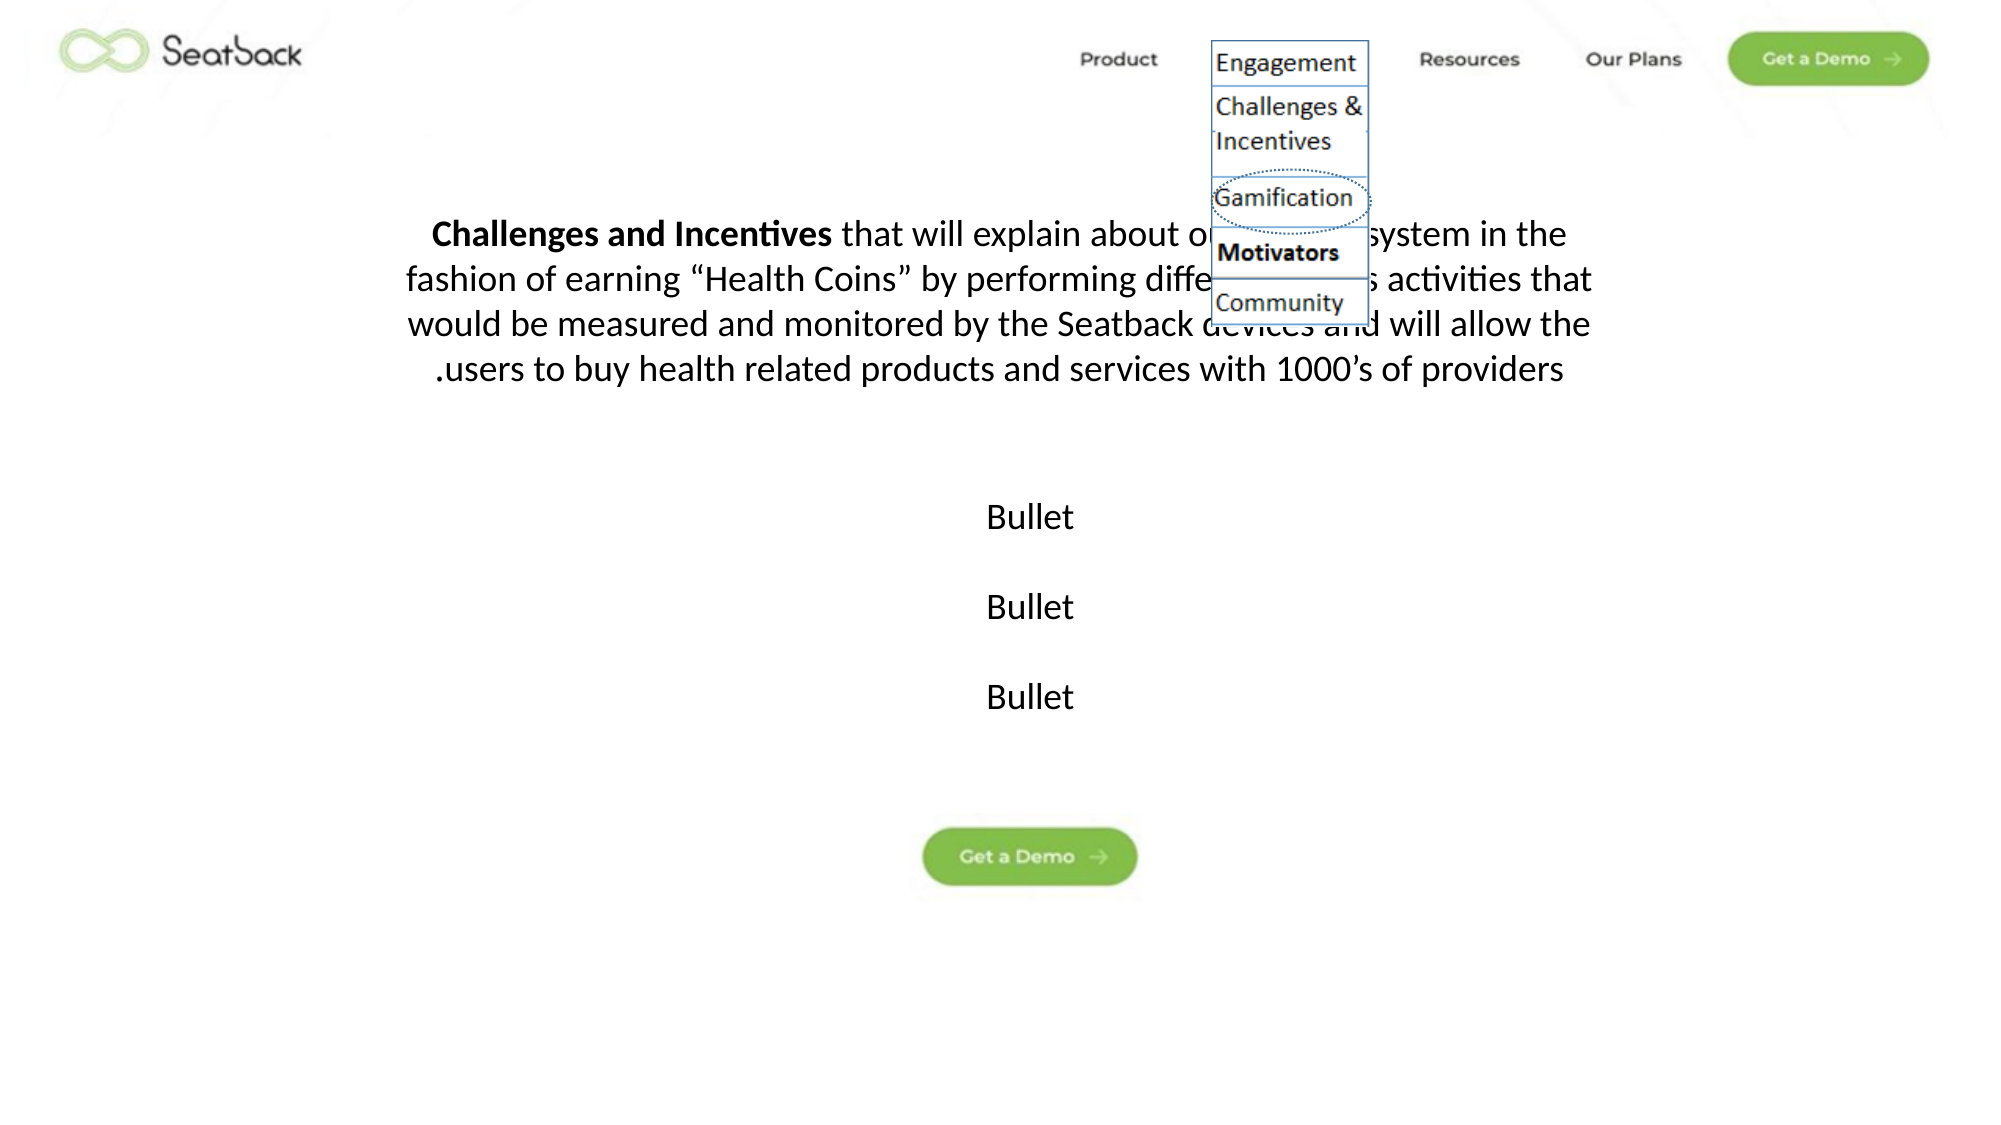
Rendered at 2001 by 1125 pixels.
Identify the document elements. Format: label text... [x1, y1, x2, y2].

picture [909, 813, 1152, 902]
text_box Bullet Bullet Bullet [667, 484, 1394, 725]
text_box Challenges and Incentives that will explain about our reward system in the fashion of earning “Health Coins” by performing different sports activities that would be measured and monitored by the Seatback devices and will allow the users to buy health related products and services with 1000’s of providers. [370, 201, 1630, 397]
picture [0, 0, 2000, 327]
